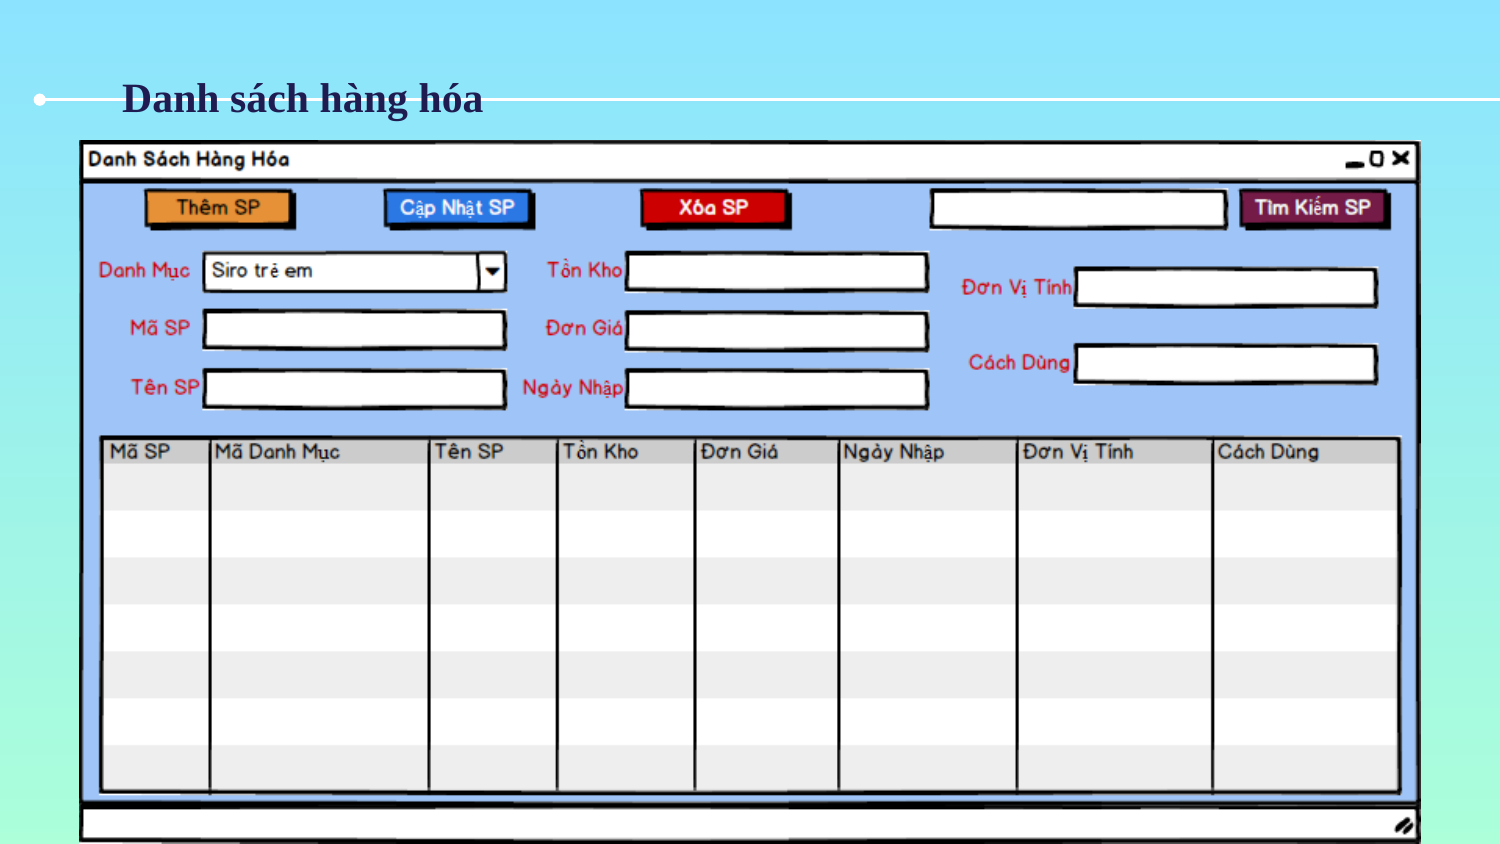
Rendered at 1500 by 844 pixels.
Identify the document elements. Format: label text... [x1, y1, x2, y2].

title Danh sách hàng hóa [107, 55, 1106, 138]
picture [79, 140, 1421, 844]
